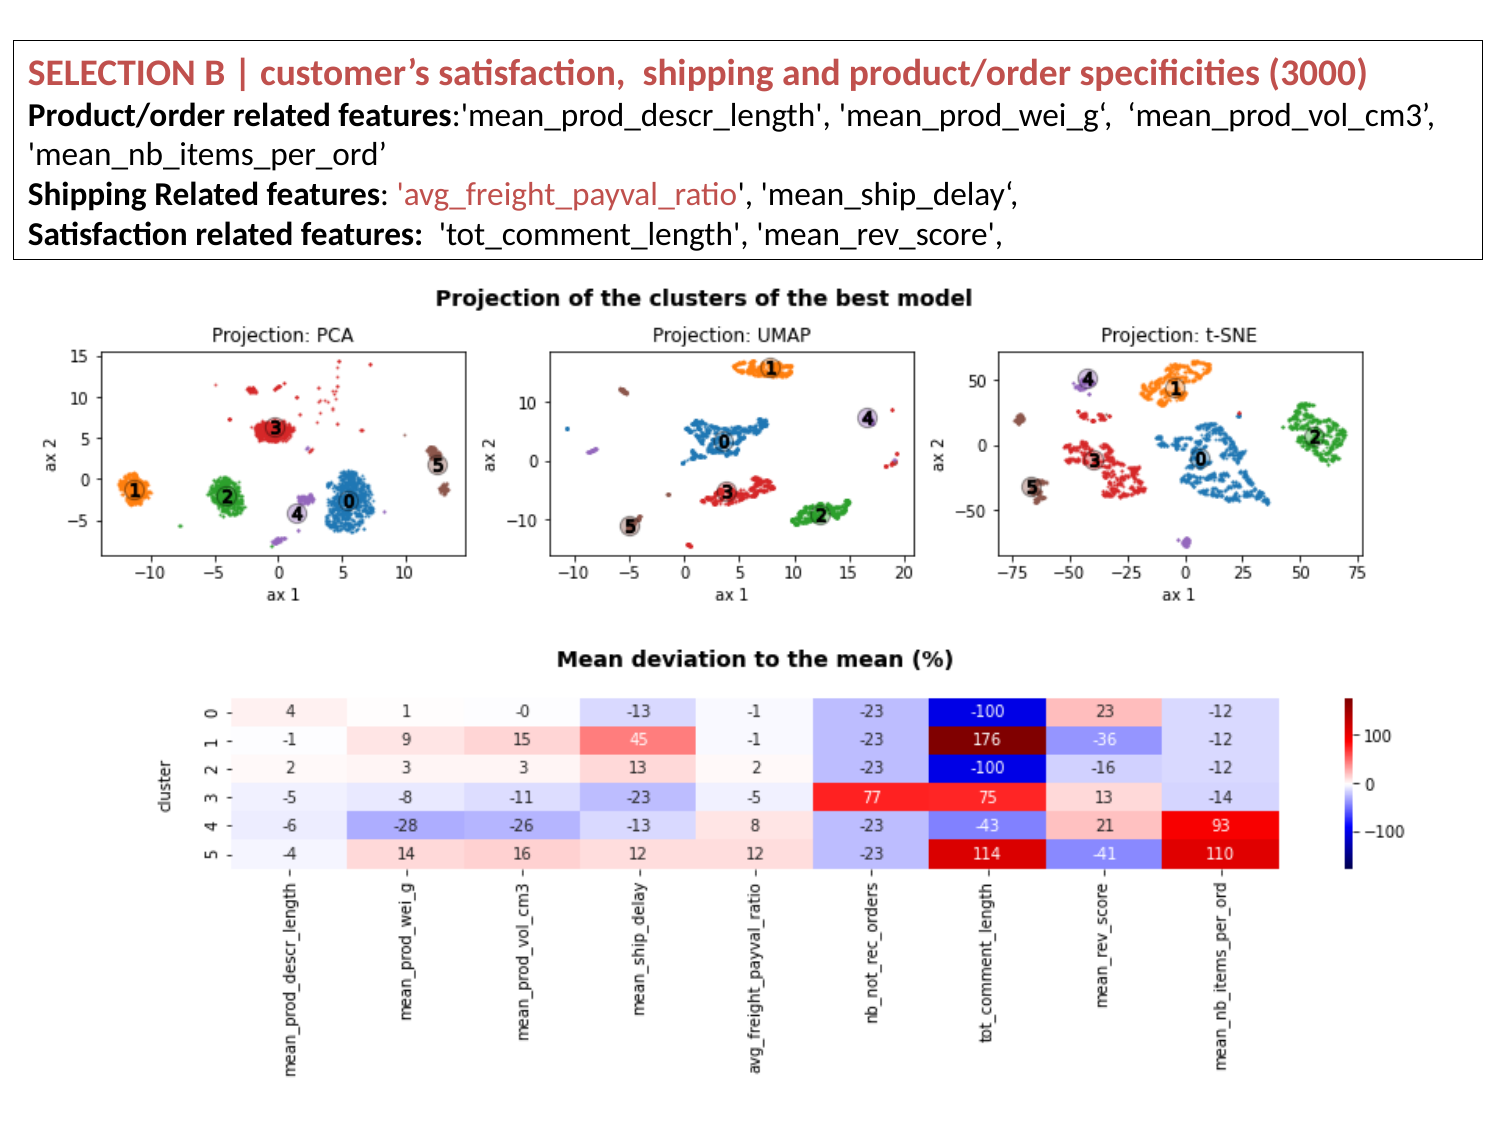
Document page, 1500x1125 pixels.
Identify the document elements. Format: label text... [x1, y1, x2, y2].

text_box SELECTION B | customer’s satisfaction, shipping and product/order specificities (3000) Product/order related features:'mean_prod_descr_length', 'mean_prod_wei_g‘, ‘mean_prod_vol_cm3’, 'mean_nb_items_per_ord’ Shipping Related features: 'avg_freight_payval_ratio', 'mean_ship_delay‘, Satisfaction related features: 'tot_comment_length', 'mean_rev_score', [13, 40, 1483, 260]
picture [33, 278, 1378, 616]
picture [147, 639, 1417, 1087]
